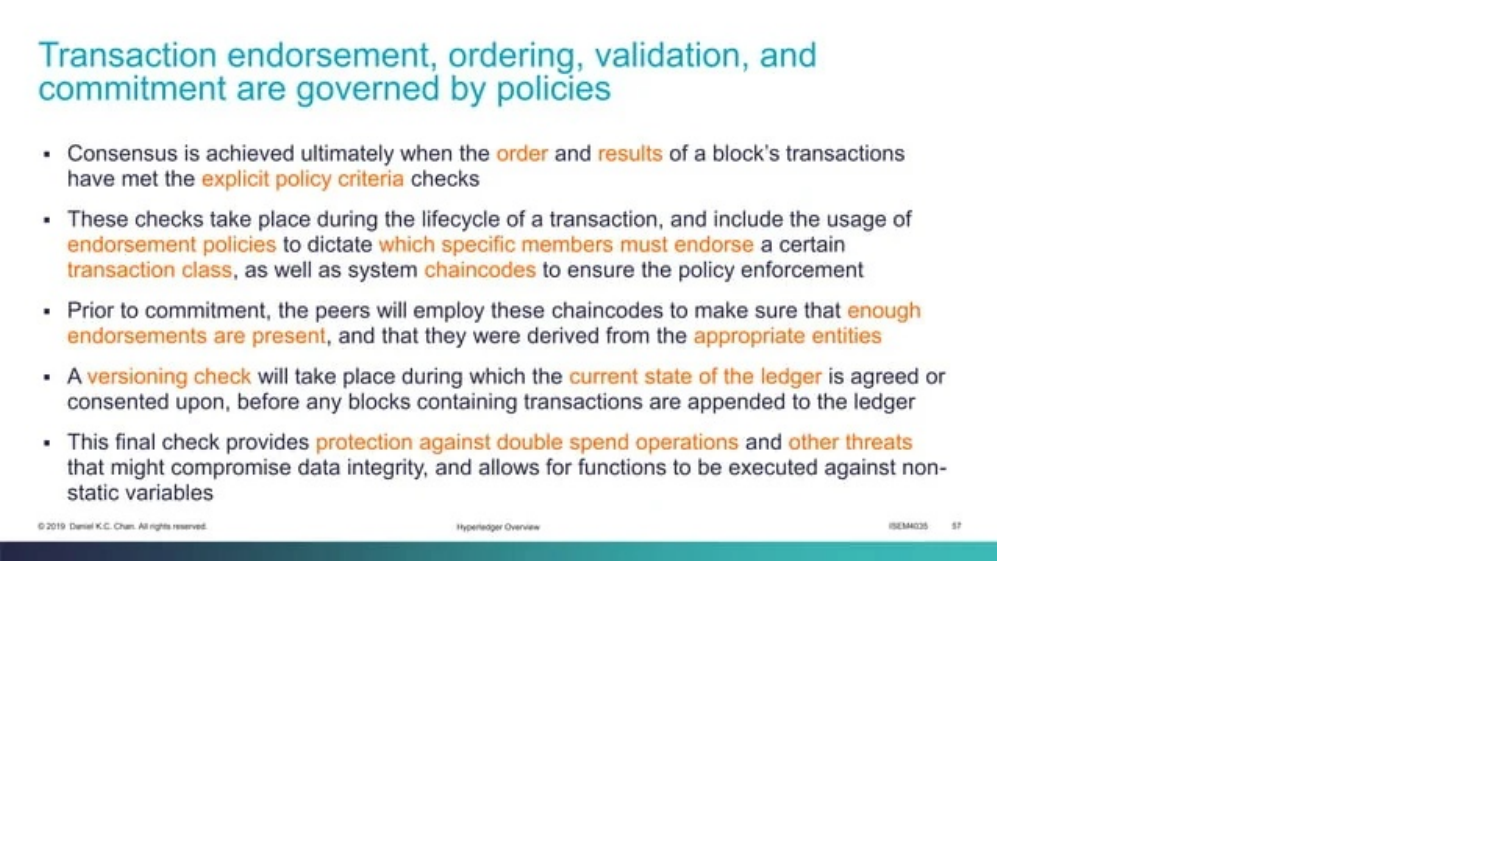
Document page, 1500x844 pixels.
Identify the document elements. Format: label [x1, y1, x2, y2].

picture [0, 0, 997, 562]
